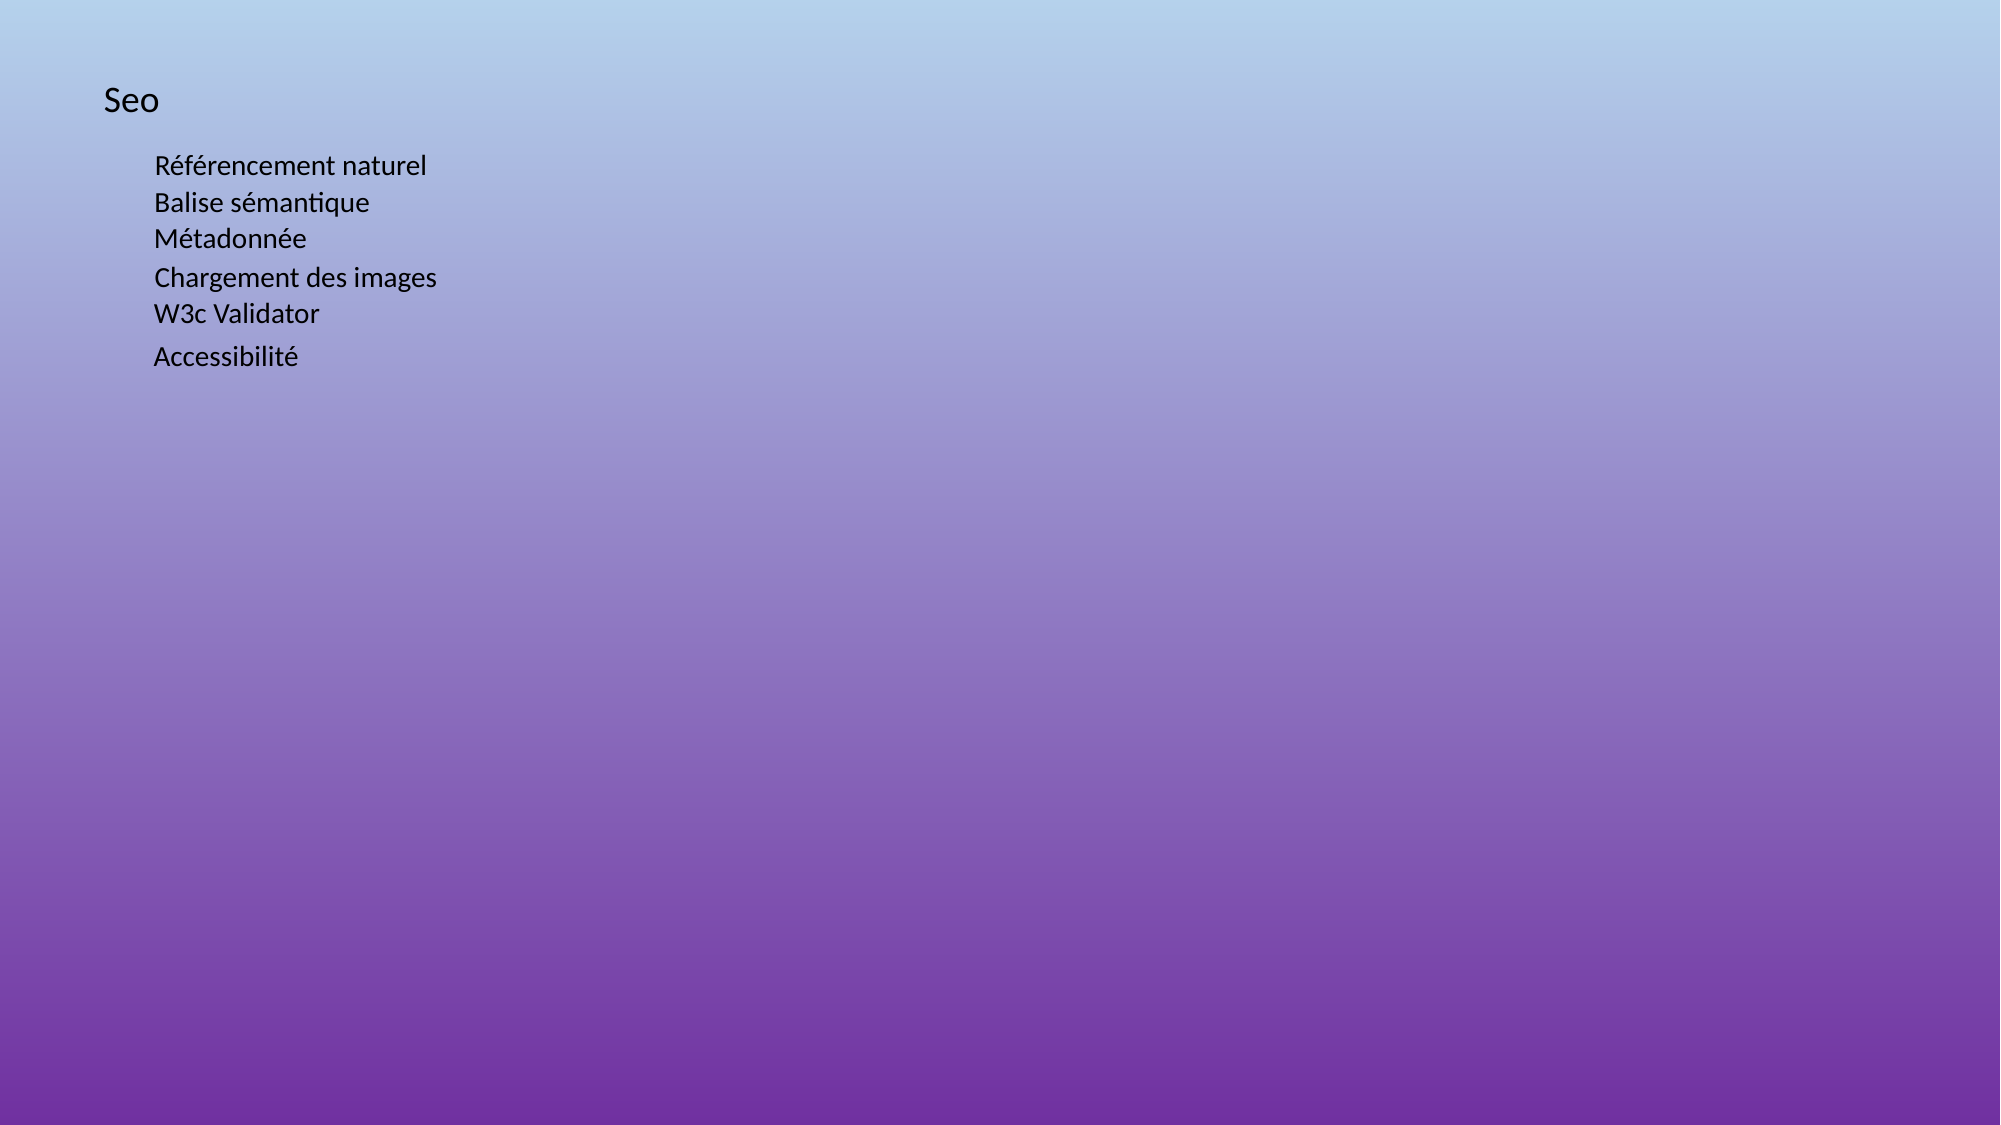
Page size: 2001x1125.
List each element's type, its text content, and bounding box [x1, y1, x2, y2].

text_box Métadonnée [138, 212, 322, 263]
text_box Référencement naturel [139, 139, 443, 189]
text_box Seo [89, 67, 175, 127]
text_box Balise sémantique [139, 175, 385, 226]
text_box Chargement des images [139, 250, 453, 301]
text_box W3c Validator [139, 287, 335, 338]
text_box Accessibilité [138, 329, 314, 380]
